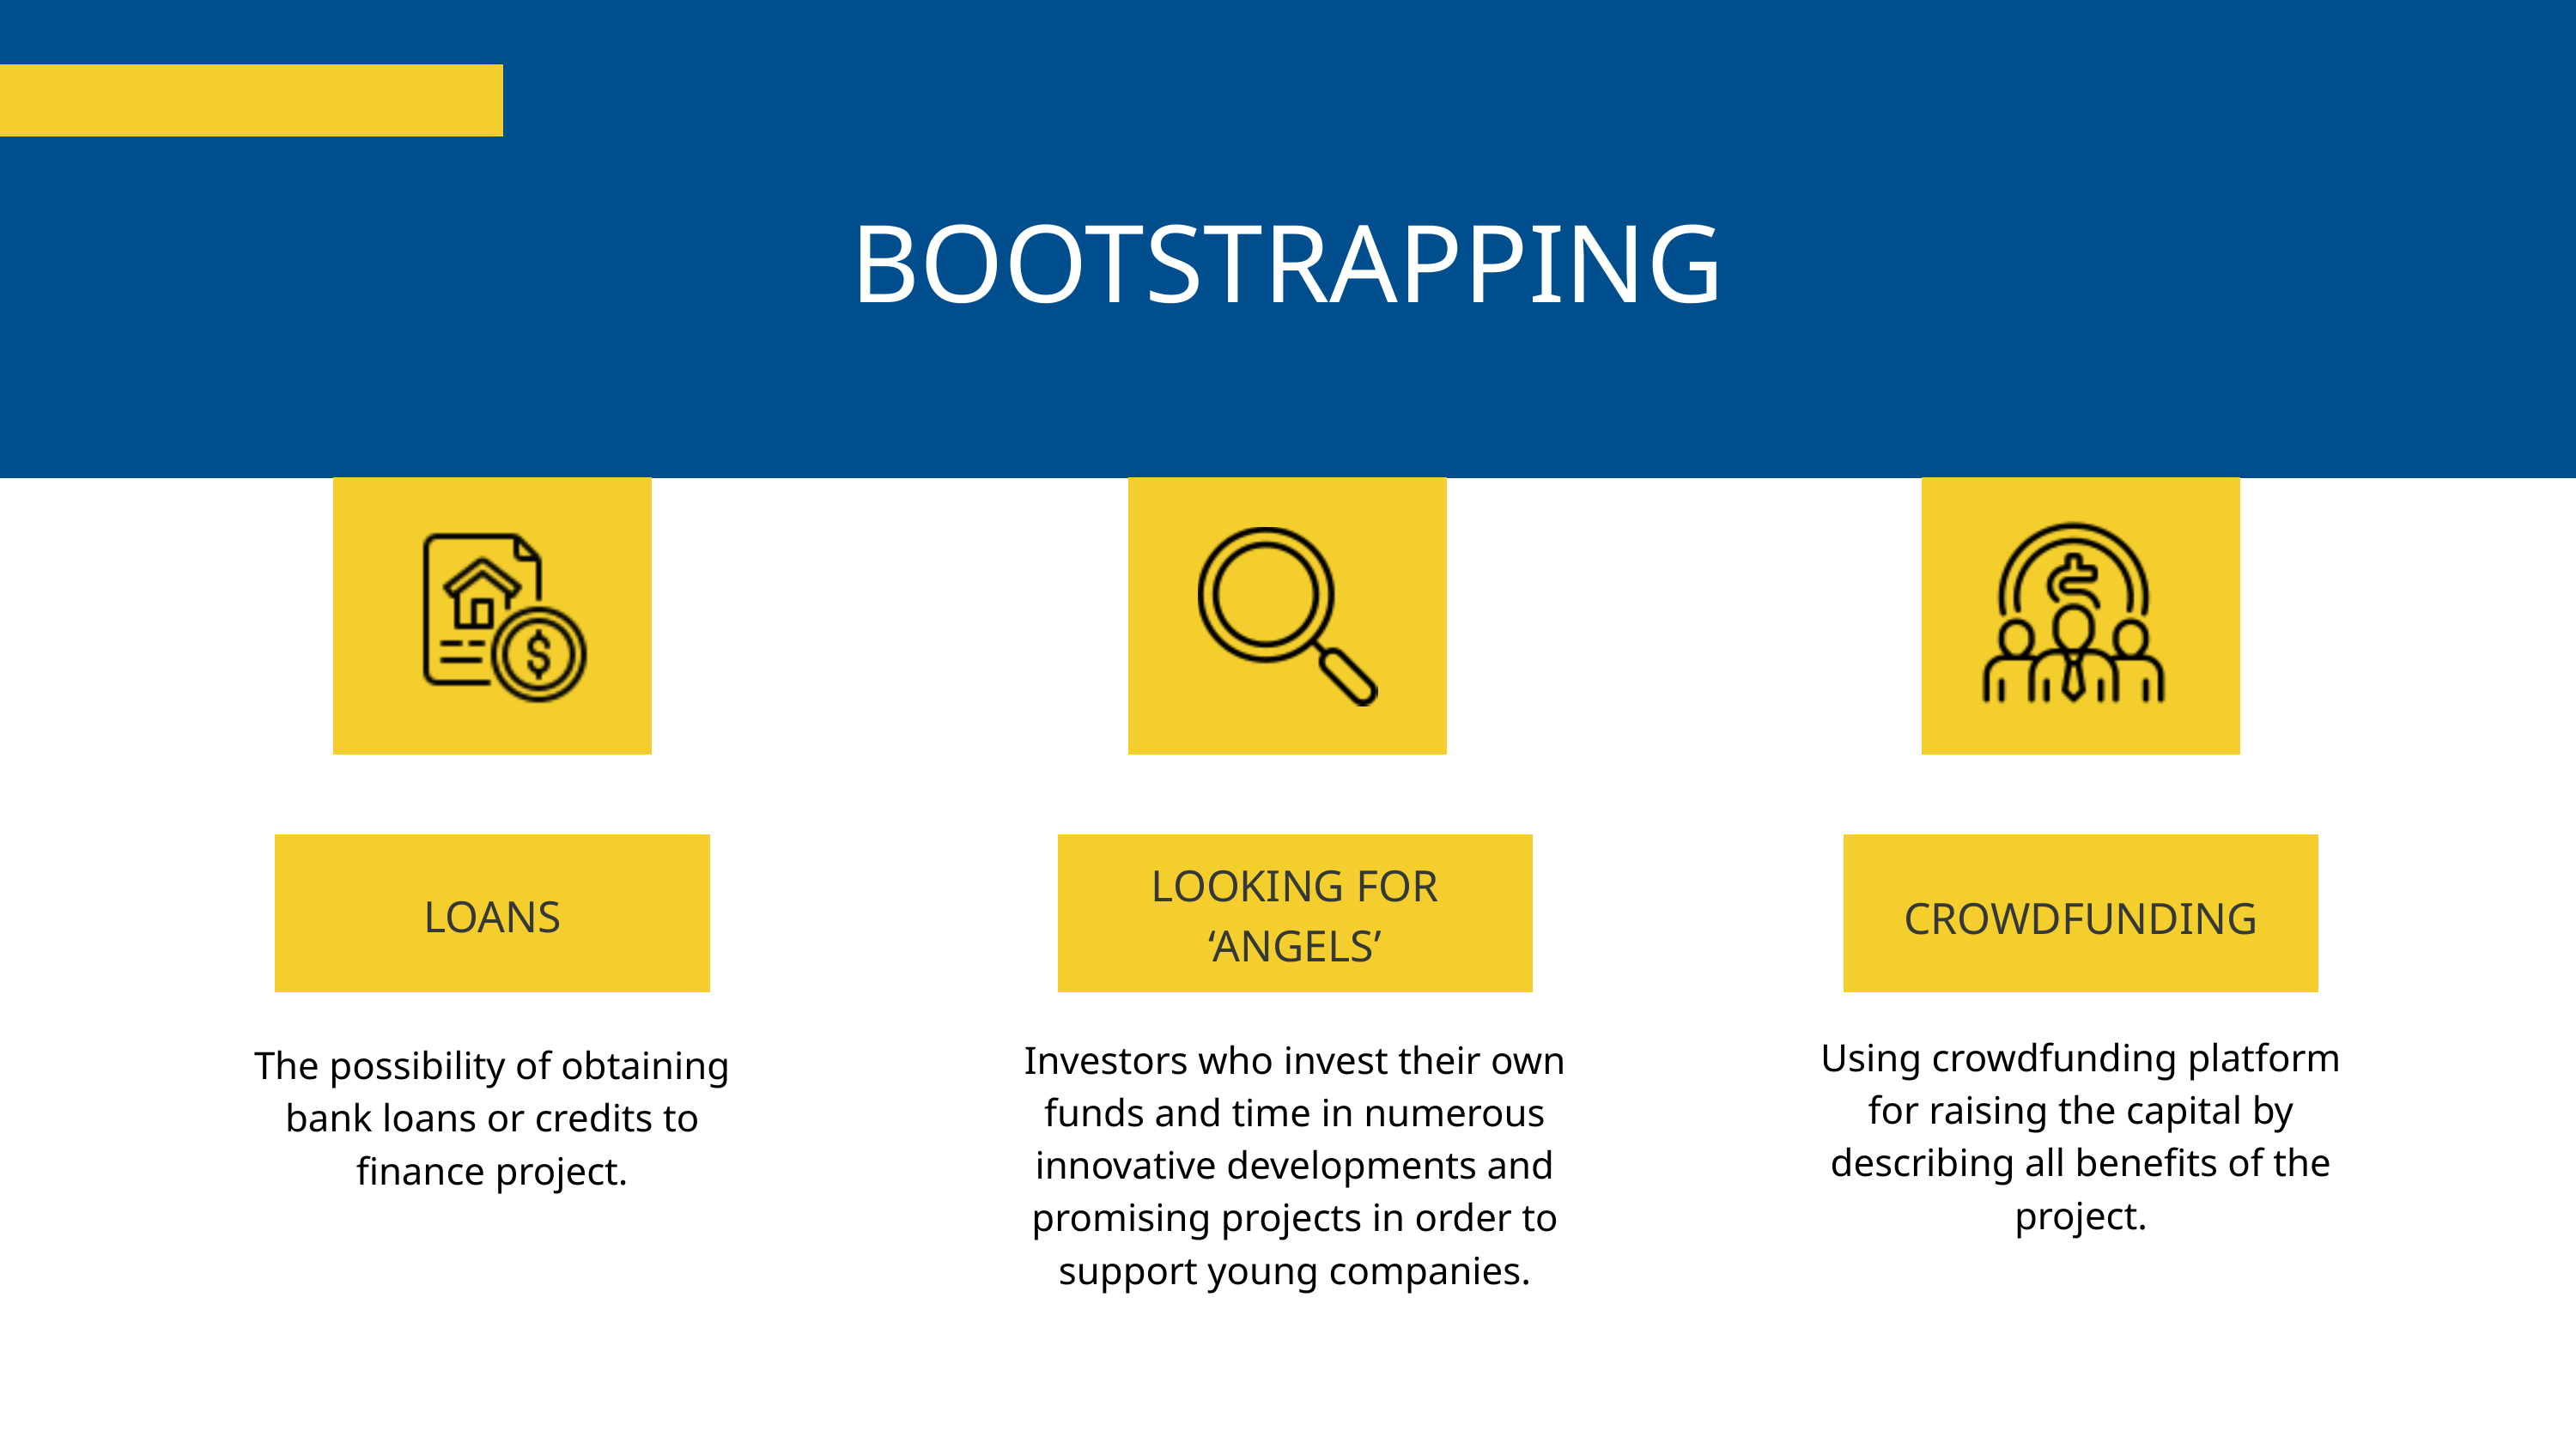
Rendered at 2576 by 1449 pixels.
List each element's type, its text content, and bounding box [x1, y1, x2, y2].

text_box CROWDFUNDING [1844, 835, 2319, 991]
picture [1978, 518, 2171, 709]
picture [1198, 526, 1378, 706]
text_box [0, 0, 2576, 479]
text_box Investors who invest their own funds and time in numerous innovative developments and promising projects in order to support young companies. [1005, 1028, 1585, 1292]
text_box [1921, 476, 2241, 755]
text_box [0, 64, 504, 137]
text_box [1057, 833, 1533, 992]
text_box The possibility of obtaining bank loans or credits to finance project. [227, 1034, 757, 1192]
picture [413, 529, 593, 709]
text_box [1128, 476, 1448, 755]
text_box Using crowdfunding platform for raising the capital by describing all benefits of the project. [1814, 1026, 2348, 1237]
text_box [275, 834, 710, 992]
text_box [332, 476, 653, 755]
